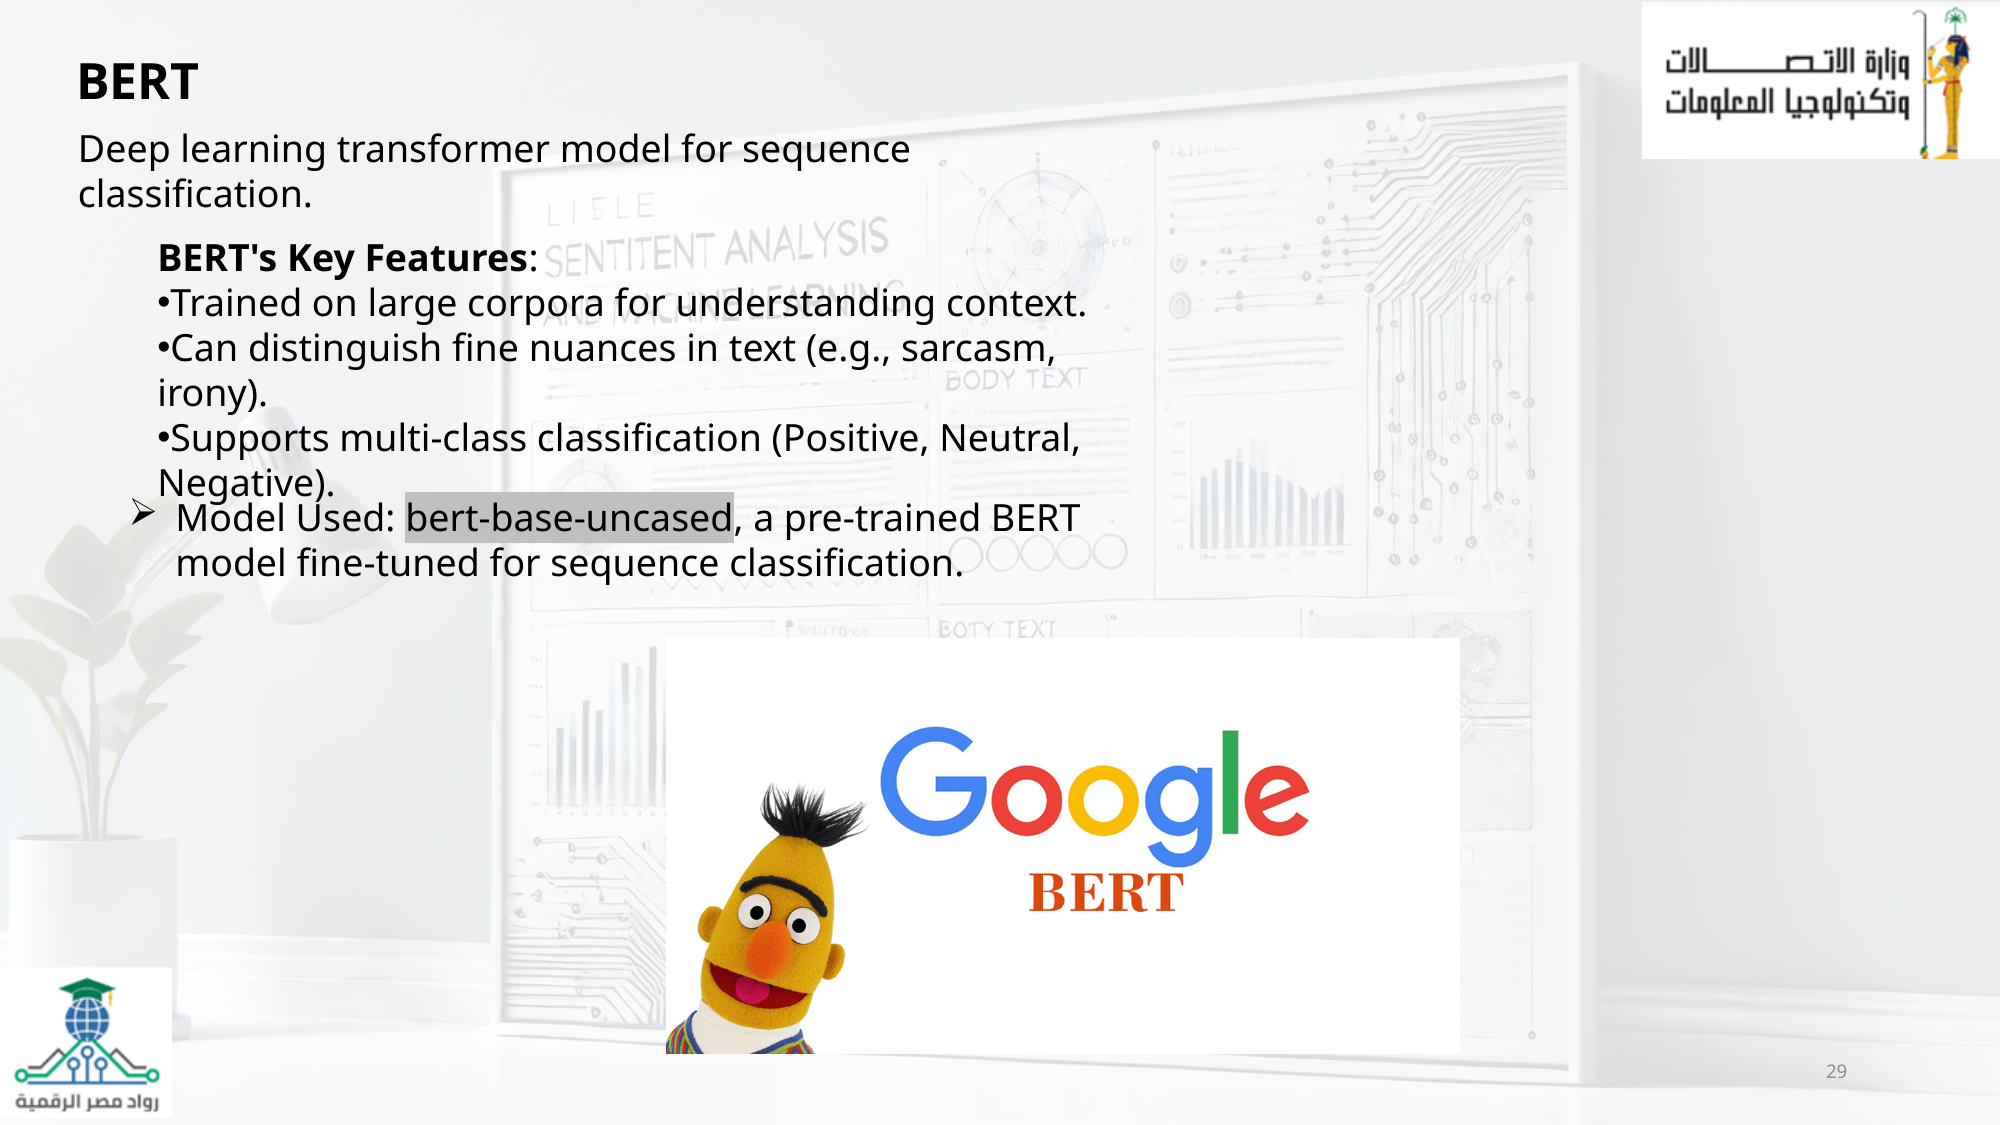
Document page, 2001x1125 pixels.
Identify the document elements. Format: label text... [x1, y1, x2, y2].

picture [1642, 1, 2000, 159]
slide_number 29 [1571, 1042, 1863, 1103]
text_box BERT's Key Features: Trained on large corpora for understanding context. Can distinguish fine nuances in text (e.g., sarcasm, irony). Supports multi-class classification (Positive, Neutral, Negative). [142, 226, 1143, 512]
footer [1062, 1042, 1500, 1103]
text_box Deep learning transformer model for sequence classification. [63, 117, 1063, 223]
text_box Model Used: bert-base-uncased, a pre-trained BERT model fine-tuned for sequence classification. [113, 486, 1114, 637]
picture [0, 967, 172, 1118]
picture [666, 638, 1460, 1054]
text_box BERT [61, 42, 283, 117]
